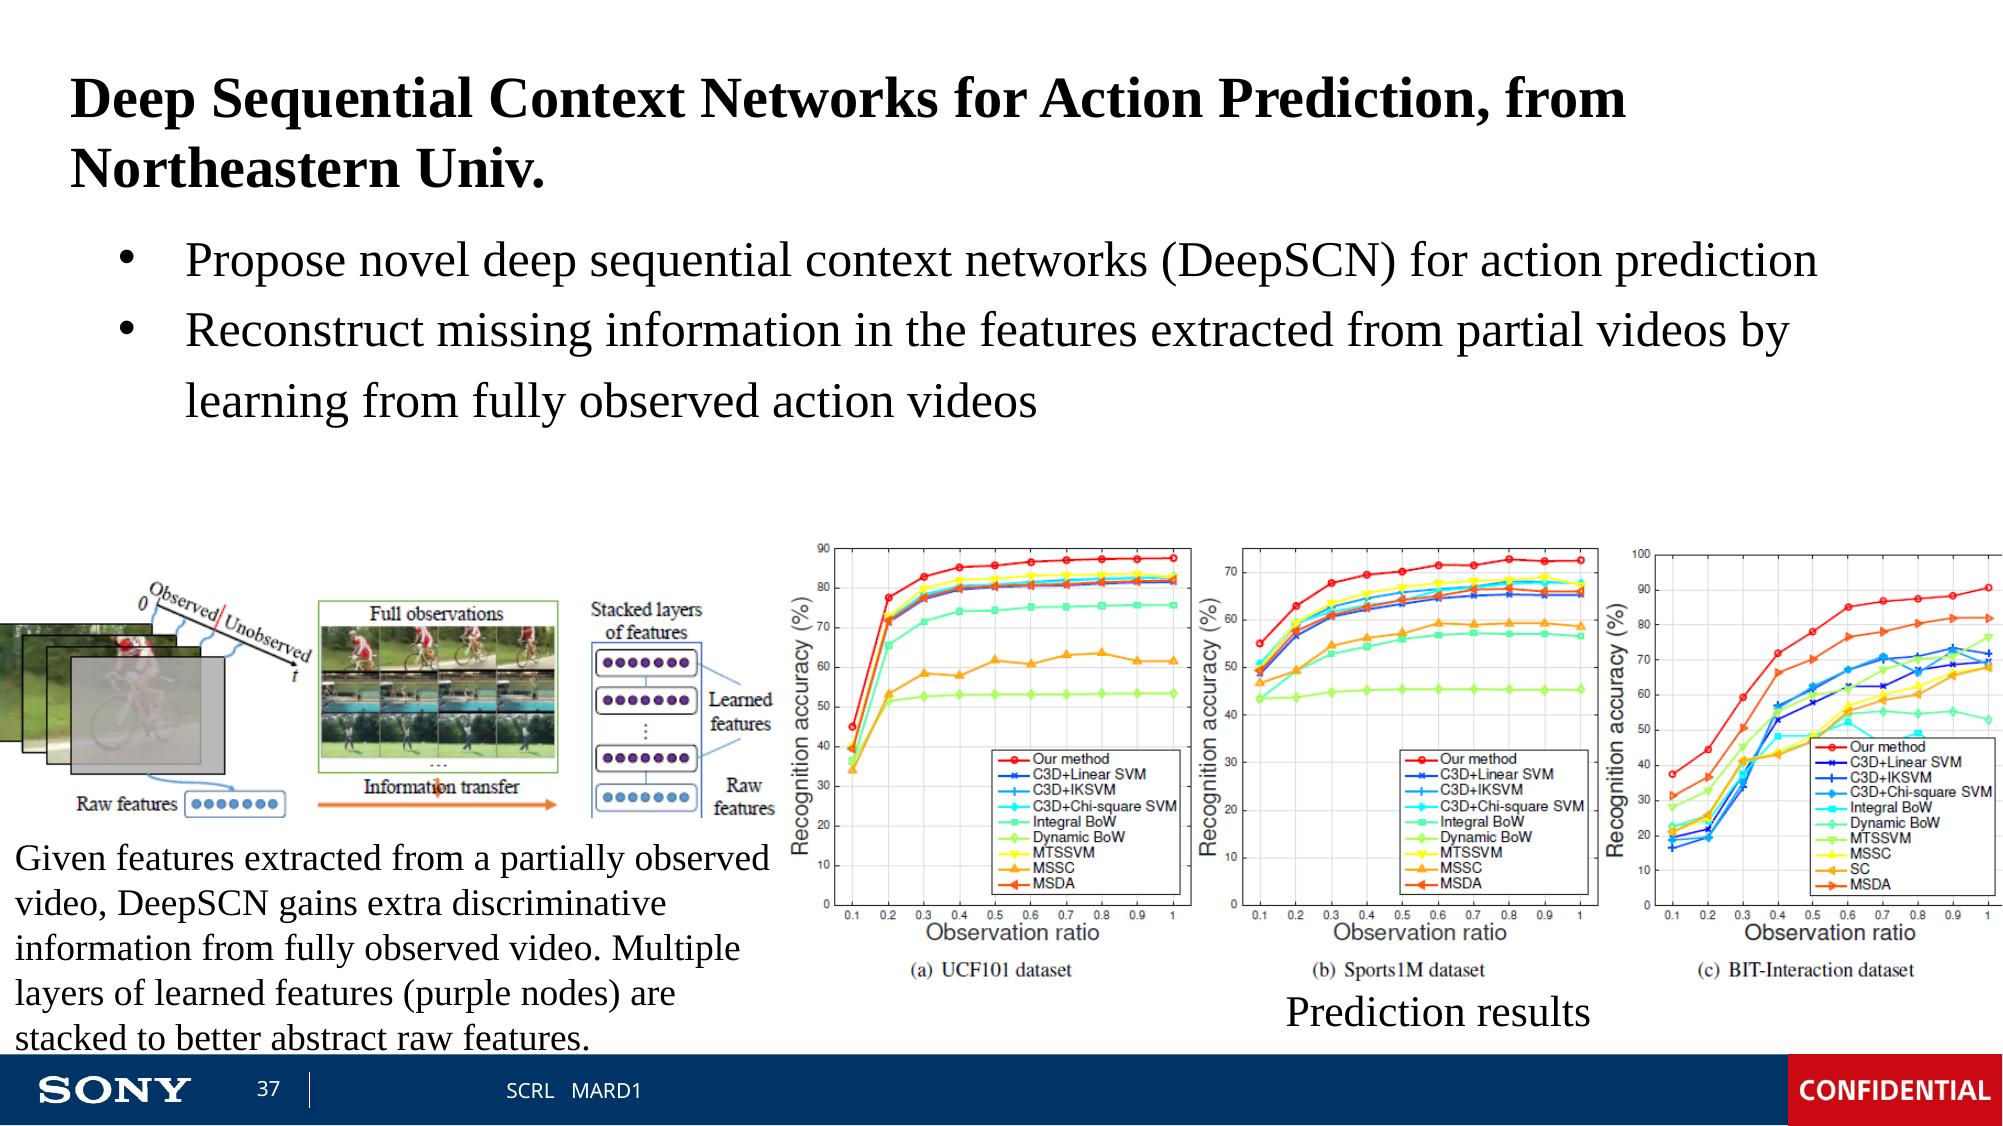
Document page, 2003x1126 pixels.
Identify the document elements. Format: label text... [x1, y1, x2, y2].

picture [29, 1069, 202, 1113]
text_box Prediction results [1126, 989, 1751, 1043]
picture [788, 537, 2003, 981]
text_box Given features extracted from a partially observed video, DeepSCN gains extra discriminative information from fully observed video. Multiple layers of learned features (purple nodes) are stacked to better abstract raw features. [0, 825, 814, 1065]
picture [0, 562, 776, 818]
title Deep Sequential Context Networks for Action Prediction, from Northeastern Univ. [70, 59, 1931, 148]
picture [1788, 1054, 2003, 1126]
list Propose novel deep sequential context networks (DeepSCN) for action prediction Reconstruct missing information in the features extracted from partial videos by learning from fully observed action videos [118, 215, 1884, 825]
list Propose novel deep sequential context networks (DeepSCN) for action prediction Reconstruct missing information in the features extracted from partial videos by learning from fully observed action videos [814, 989, 1884, 1063]
footer SCRL MARD1 [491, 1070, 1301, 1106]
